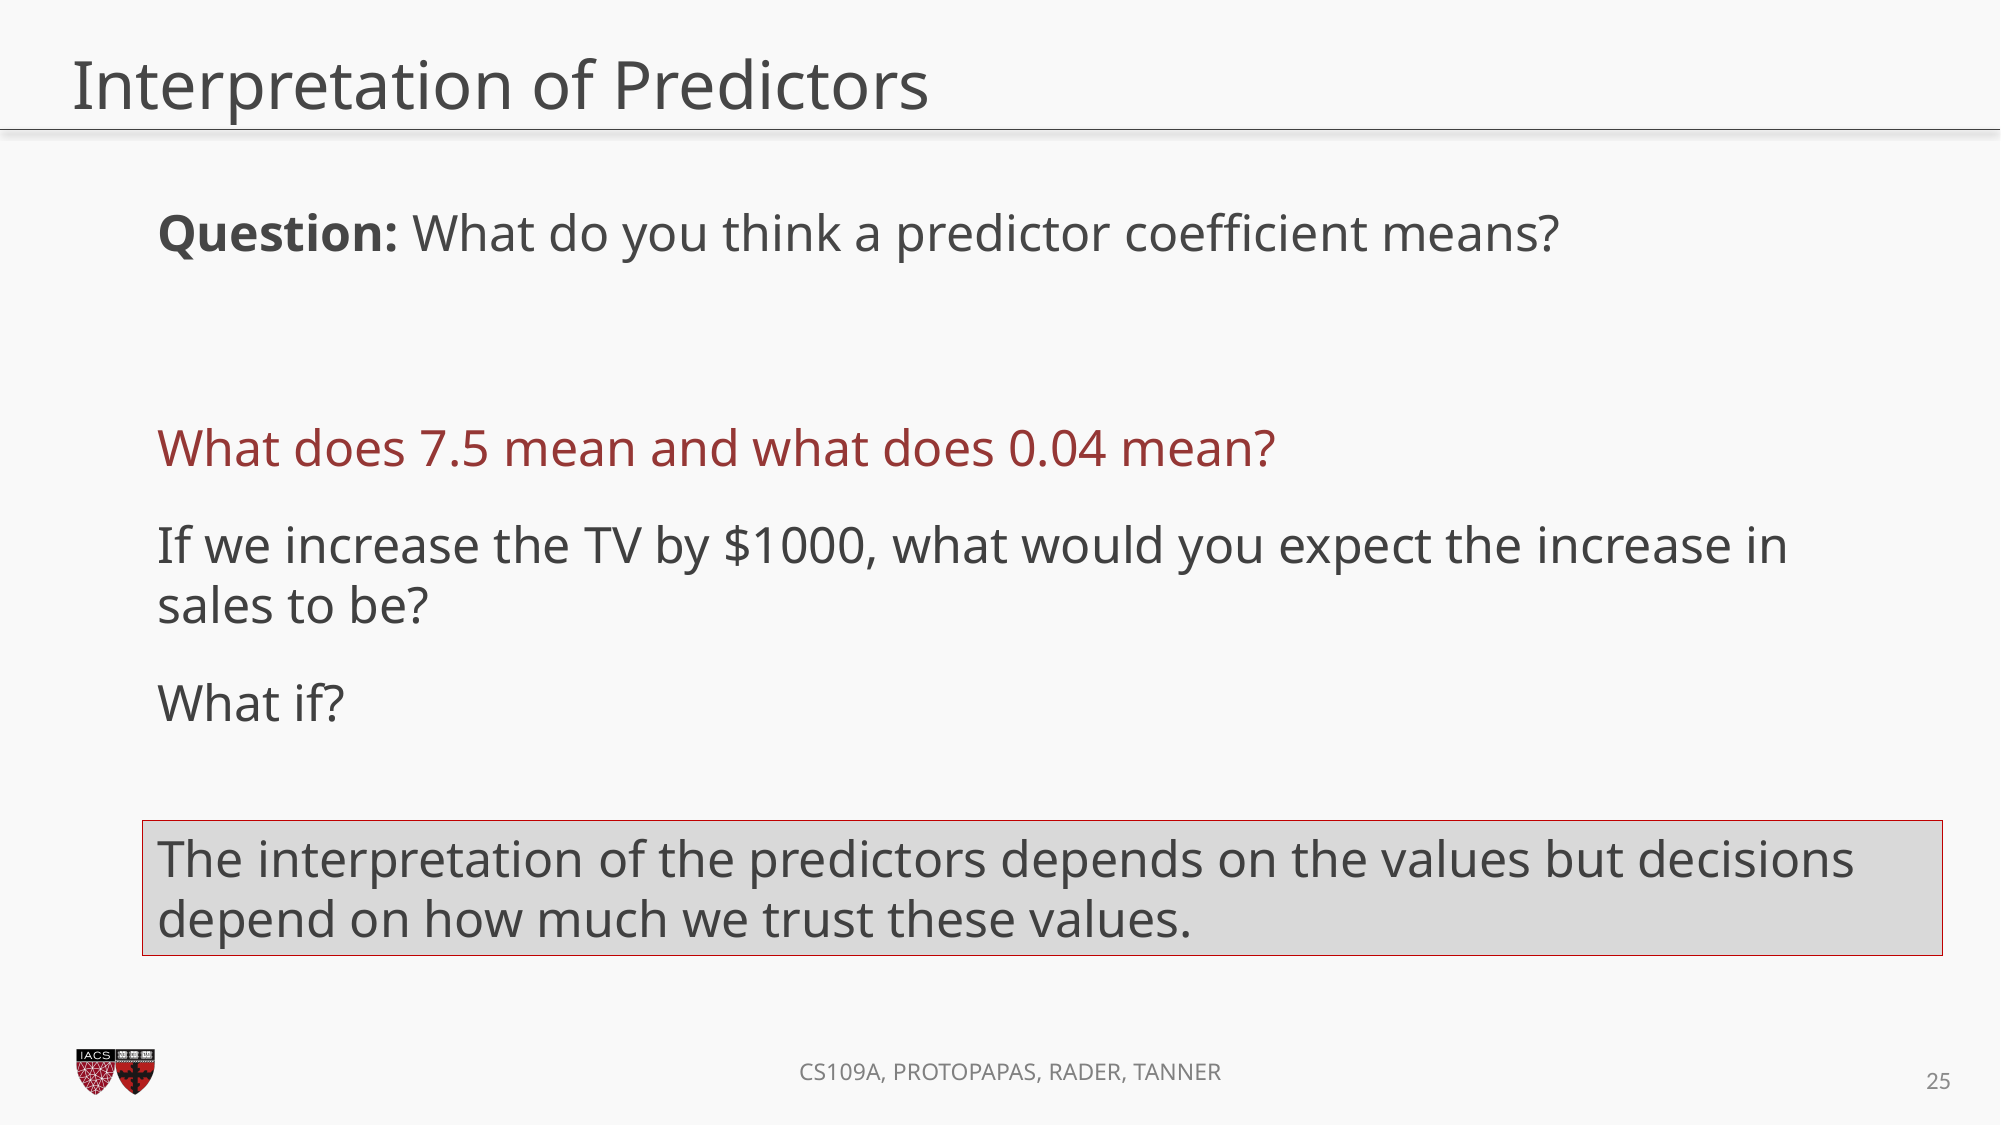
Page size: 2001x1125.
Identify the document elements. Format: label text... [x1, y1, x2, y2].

picture [75, 1049, 155, 1095]
slide_number 24 [1500, 1050, 1967, 1110]
title Interpretation of Predictors [57, 35, 1943, 162]
text_box The interpretation of the predictors depends on the values but decisions depend on how much we trust these values. [142, 820, 1943, 956]
